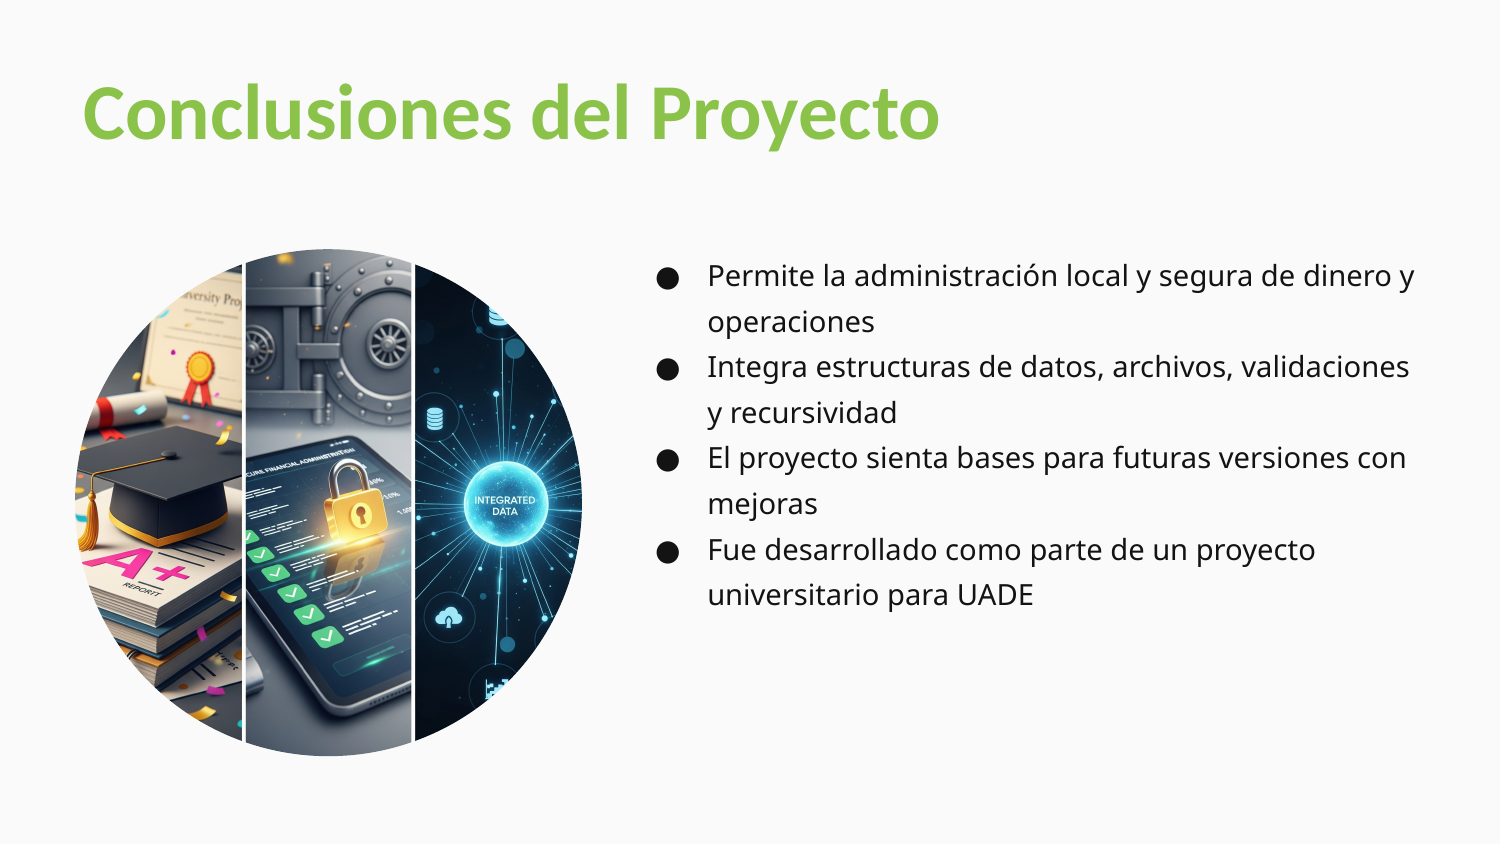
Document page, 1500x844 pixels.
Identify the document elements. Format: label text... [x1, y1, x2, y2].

list Permite la administración local y segura de dinero y operaciones Integra estructuras de datos, archivos, validaciones y recursividad El proyecto sienta bases para futuras versiones con mejoras Fue desarrollado como parte de un proyecto universitario para UADE [632, 249, 1417, 757]
title Conclusiones del Proyecto [83, 54, 1417, 185]
picture [74, 248, 583, 757]
